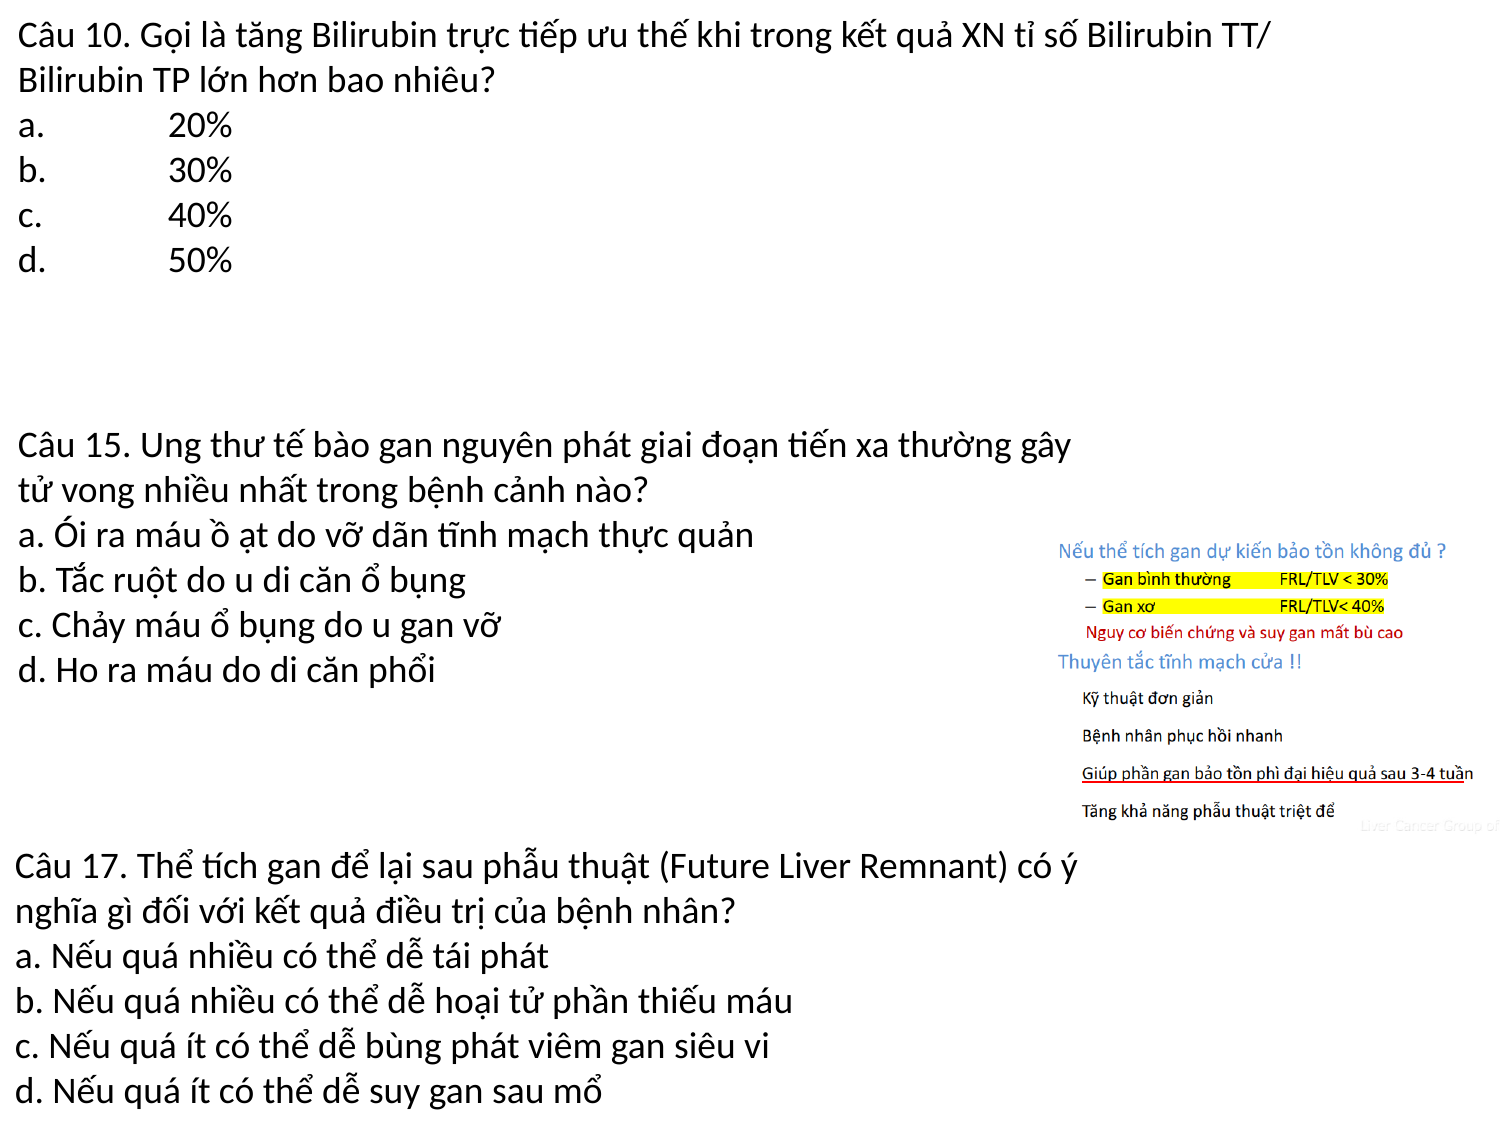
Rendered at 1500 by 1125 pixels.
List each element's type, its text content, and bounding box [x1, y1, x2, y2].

text_box Câu 10. Gọi là tăng Bilirubin trực tiếp ưu thế khi trong kết quả XN tỉ số Bilirubin TT/ Bilirubin TP lớn hơn bao nhiêu? a. 20% b. 30% c. 40% d. 50% [3, 2, 1350, 288]
picture [1045, 525, 1500, 840]
text_box Câu 15. Ung thư tế bào gan nguyên phát giai đoạn tiến xa thường gây tử vong nhiều nhất trong bệnh cảnh nào? a. Ói ra máu ồ ạt do vỡ dãn tĩnh mạch thực quản b. Tắc ruột do u di căn ổ bụng c. Chảy máu ổ bụng do u gan vỡ d. Ho ra máu do di căn phổi [3, 412, 1129, 698]
text_box Câu 17. Thể tích gan để lại sau phẫu thuật (Future Liver Remnant) có ý nghĩa gì đối với kết quả điều trị của bệnh nhân? a. Nếu quá nhiều có thể dễ tái phát b. Nếu quá nhiều có thể dễ hoại tử phần thiếu máu c. Nếu quá ít có thể dễ bùng phát viêm gan siêu vi d. Nếu quá ít có thể dễ suy gan sau mổ [0, 833, 1125, 1118]
